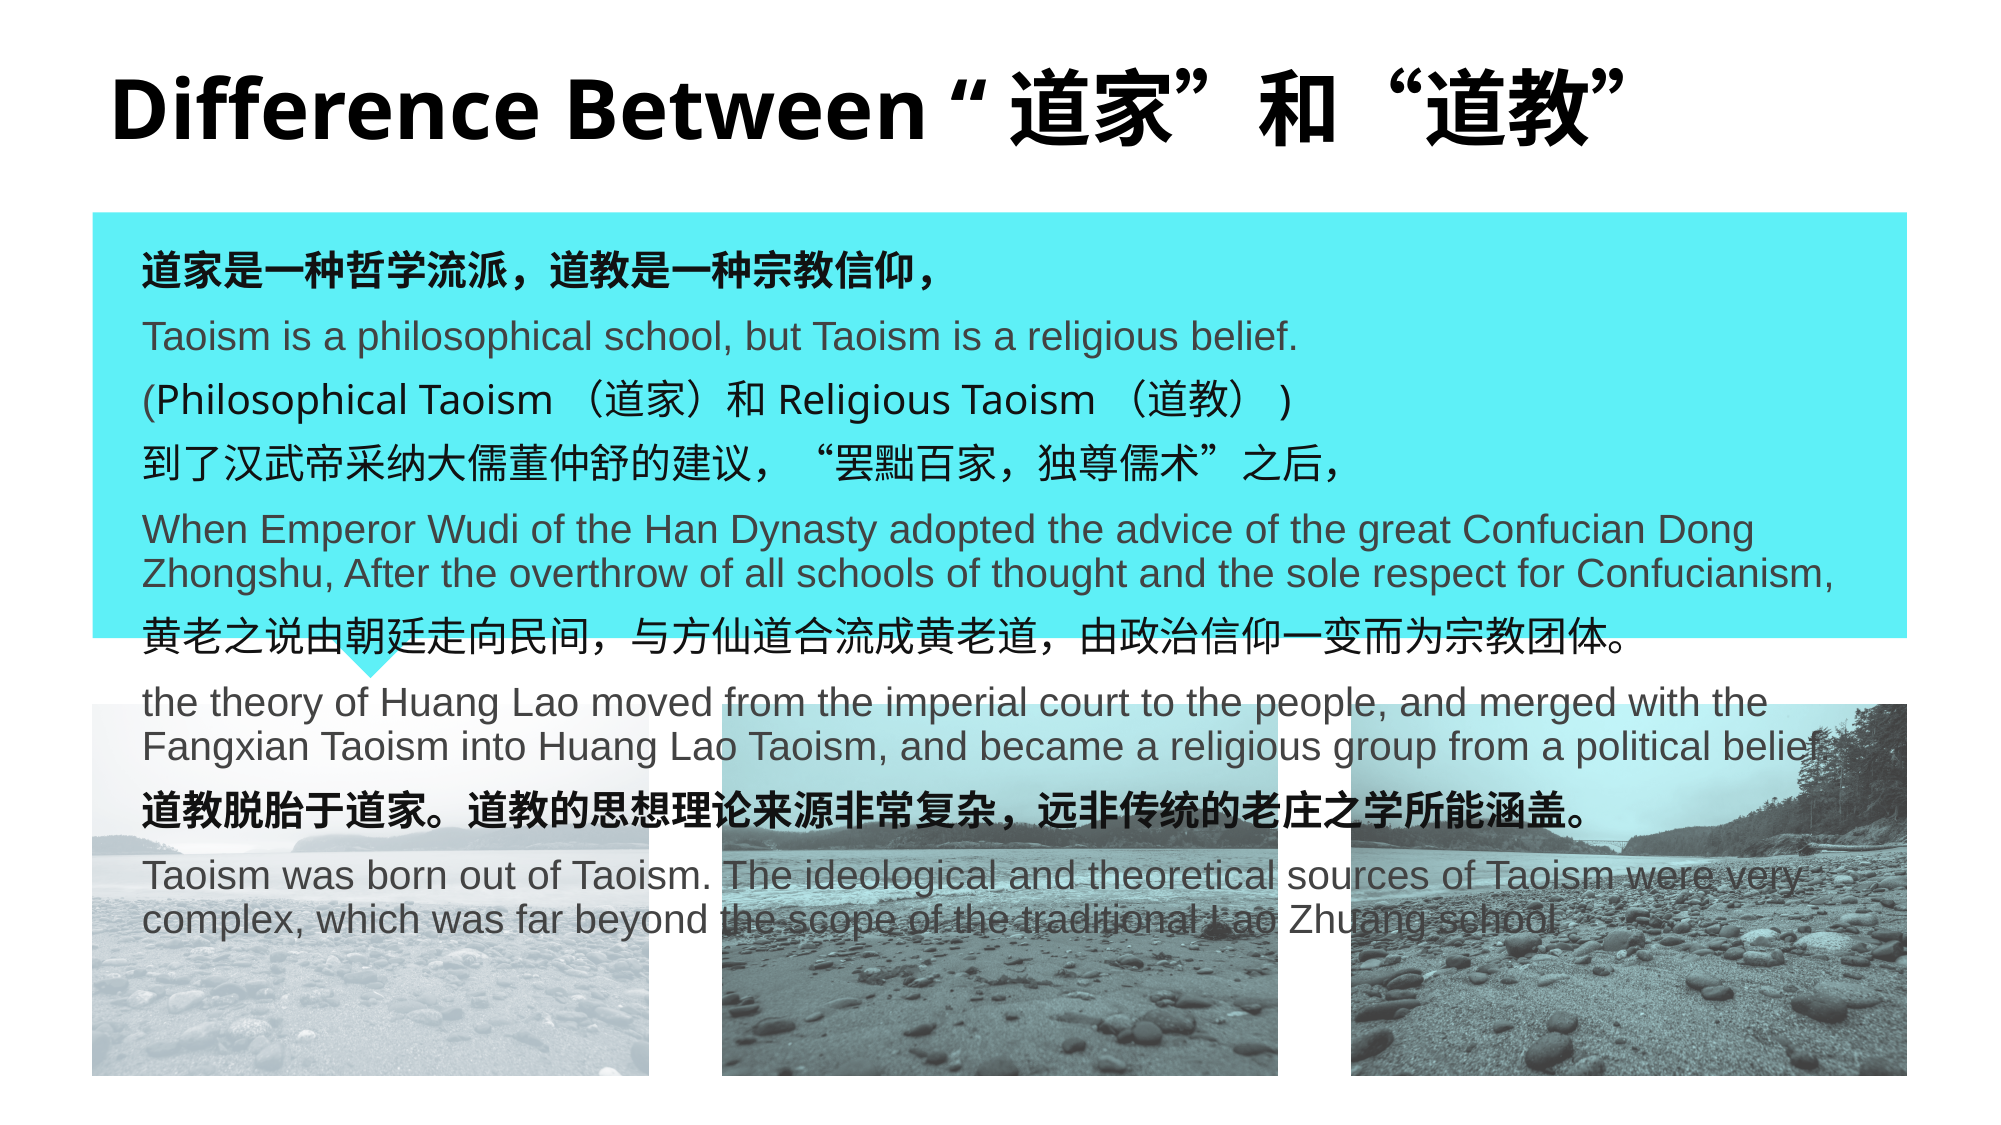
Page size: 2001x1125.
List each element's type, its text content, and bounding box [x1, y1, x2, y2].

list 道家是一种哲学流派，道教是一种宗教信仰， Taoism is a philosophical school, but Taoism is a religious belief. (Philosophical Taoism（道家）和Religious Taoism（道教）) 到了汉武帝采纳大儒董仲舒的建议，“罢黜百家，独尊儒术”之后， When Emperor Wudi of the Han Dynasty adopted the advice of the great Confucian Dong Zhongshu, After the overthrow of all schools of thought and the sole respect for Confucianism, 黄老之说由朝廷走向民间，与方仙道合流成黄老道，由政治信仰一变而为宗教团体。 the theory of Huang Lao moved from the imperial court to the people, and merged with the Fangxian Taoism into Huang Lao Taoism, and became a religious group from a political belief. 道教脱胎于道家。道教的思想理论来源非常复杂，远非传统的老庄之学所能涵盖。 Taoism was born out of Taoism. The ideological and theoretical sources of Taoism were very complex, which was far beyond the scope of the traditional Lao Zhuang school [127, 242, 1875, 1036]
title Difference Between “道家”和“道教” [93, 59, 1909, 153]
